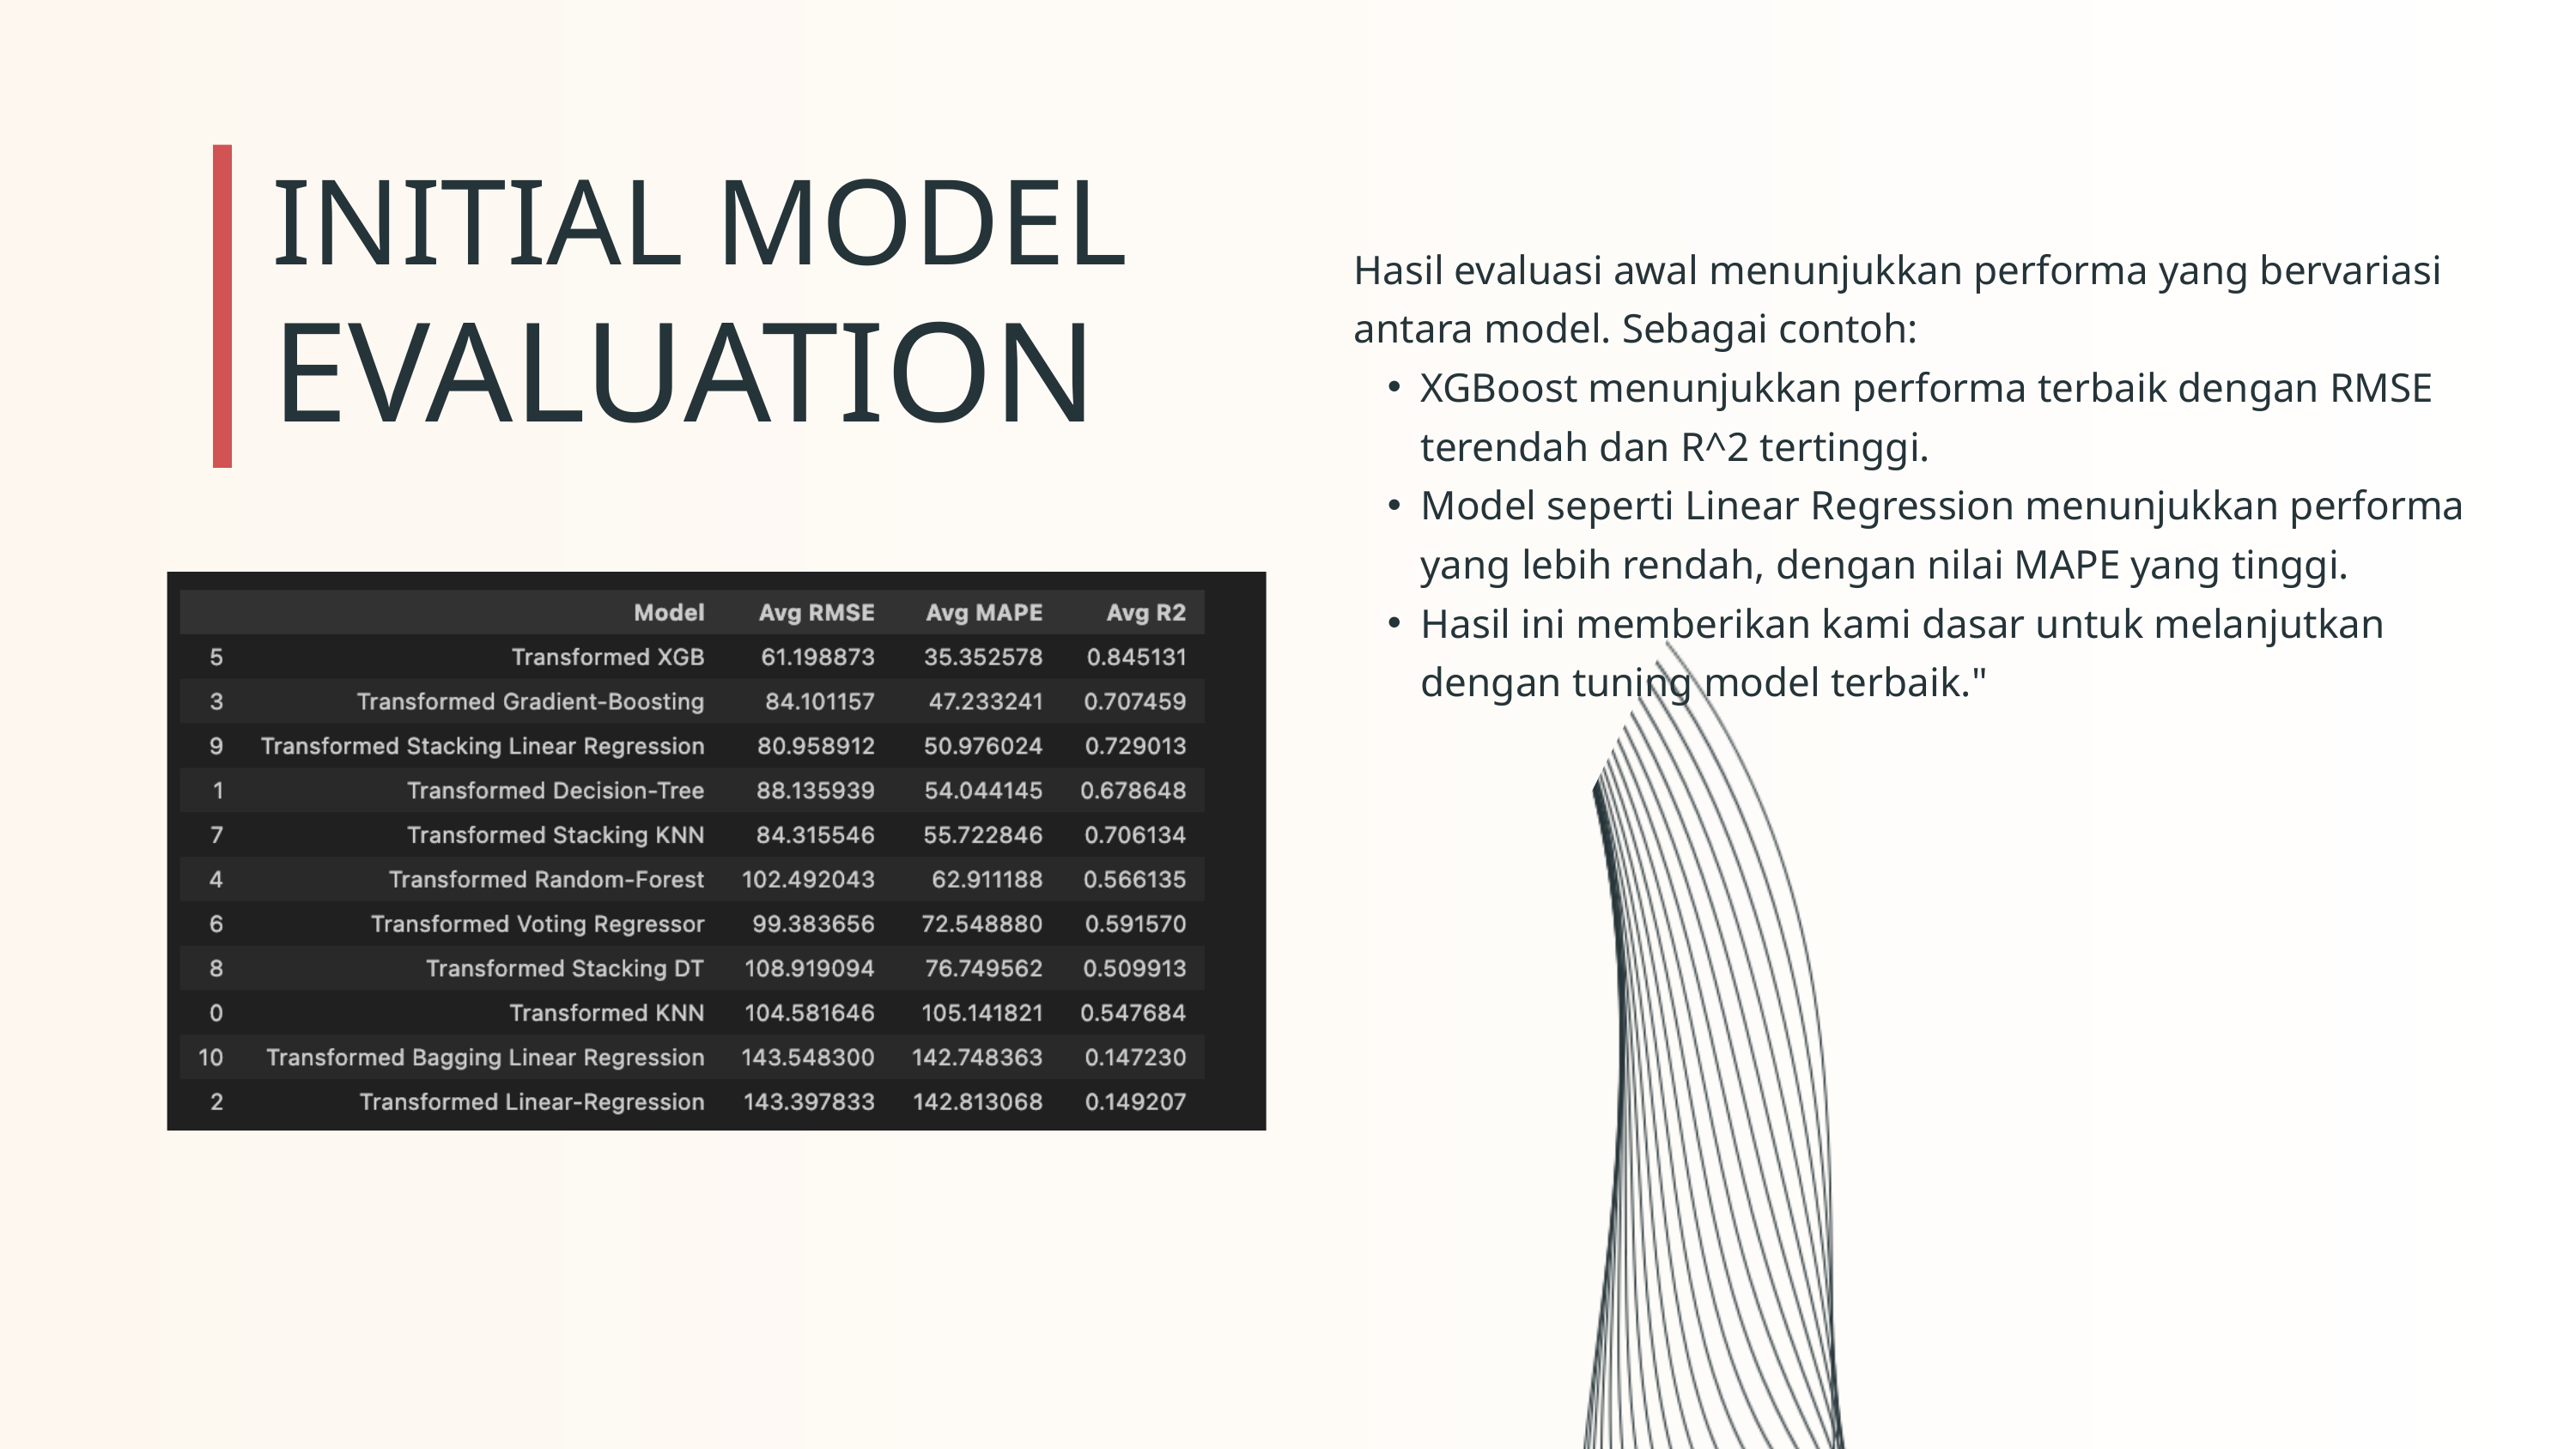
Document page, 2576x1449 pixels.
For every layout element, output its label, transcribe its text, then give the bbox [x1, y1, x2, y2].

text_box INITIAL MODEL [271, 146, 1425, 288]
text_box EVALUATION [271, 288, 1236, 450]
text_box [1266, 764, 2576, 1449]
text_box [167, 572, 1267, 1131]
text_box Hasil evaluasi awal menunjukkan performa yang bervariasi antara model. Sebagai contoh: XGBoost menunjukkan performa terbaik dengan RMSE terendah dan R^2 tertinggi. Model seperti Linear Regression menunjukkan performa yang lebih rendah, dengan nilai MAPE yang tinggi. Hasil ini memberikan kami dasar untuk melanjutkan dengan tuning model terbaik." [1353, 233, 2514, 764]
